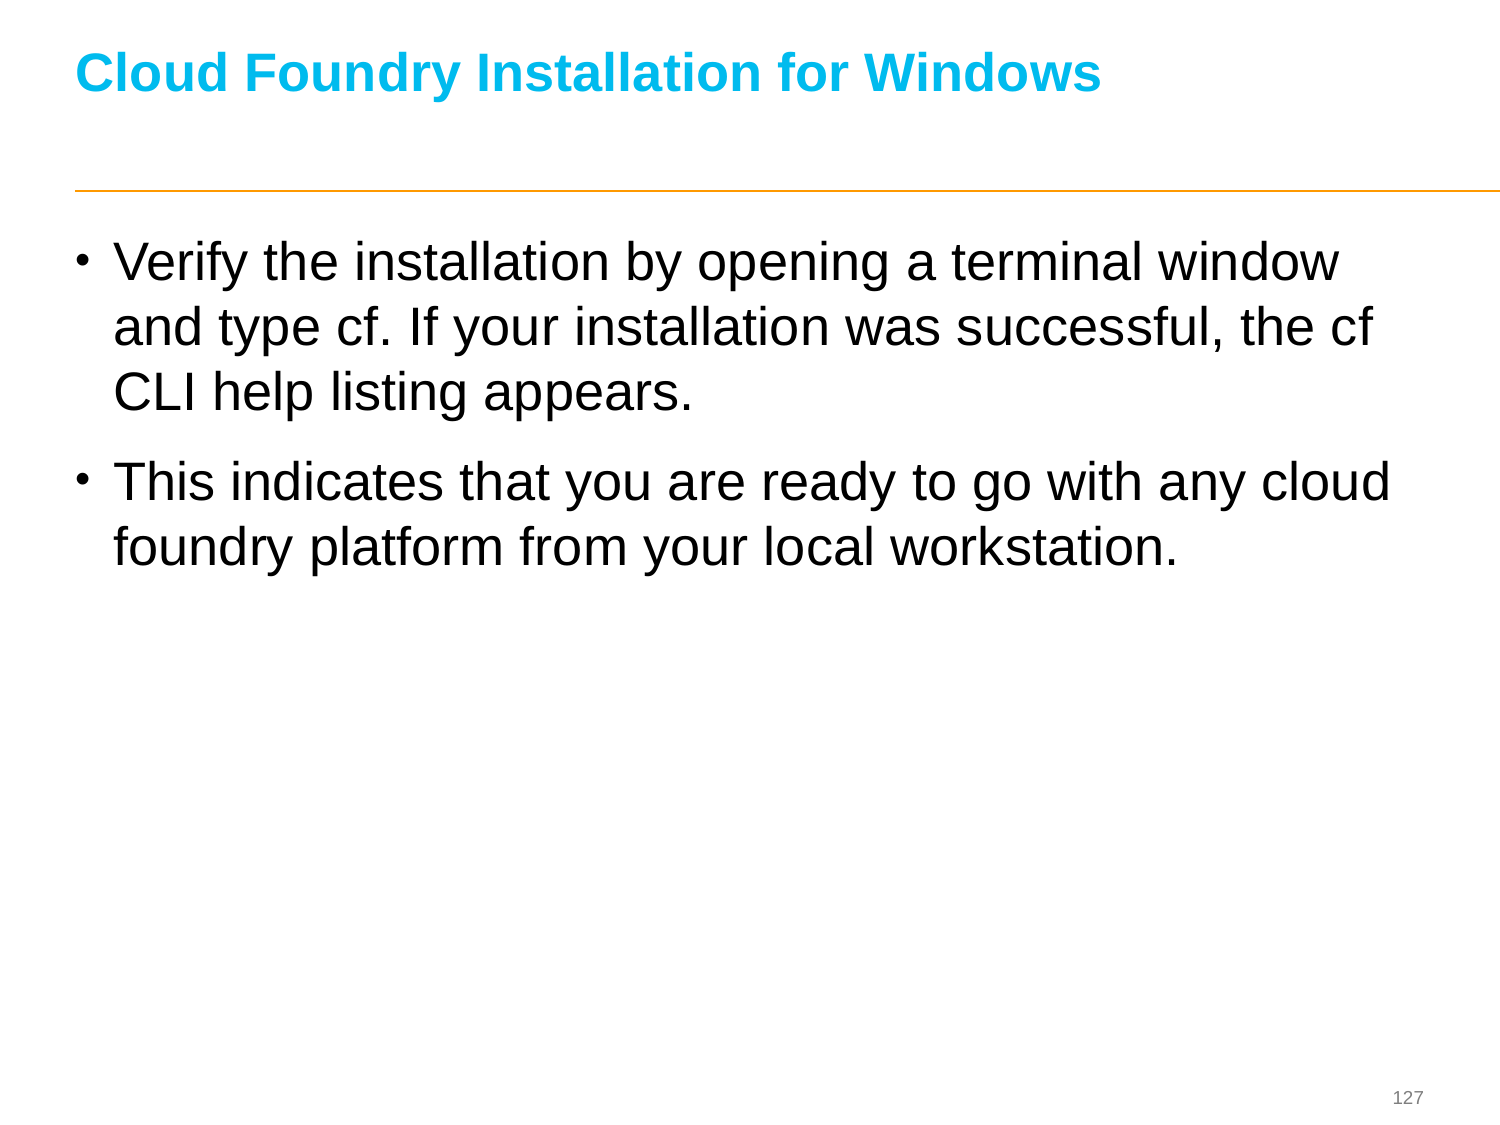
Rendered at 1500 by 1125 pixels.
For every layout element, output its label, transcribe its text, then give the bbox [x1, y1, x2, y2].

list Verify the installation by opening a terminal window and type cf. If your installation was successful, the cf CLI help listing appears. This indicates that you are ready to go with any cloud foundry platform from your local workstation. [75, 226, 1425, 1018]
title Cloud Foundry Installation for Windows [75, 27, 1422, 157]
